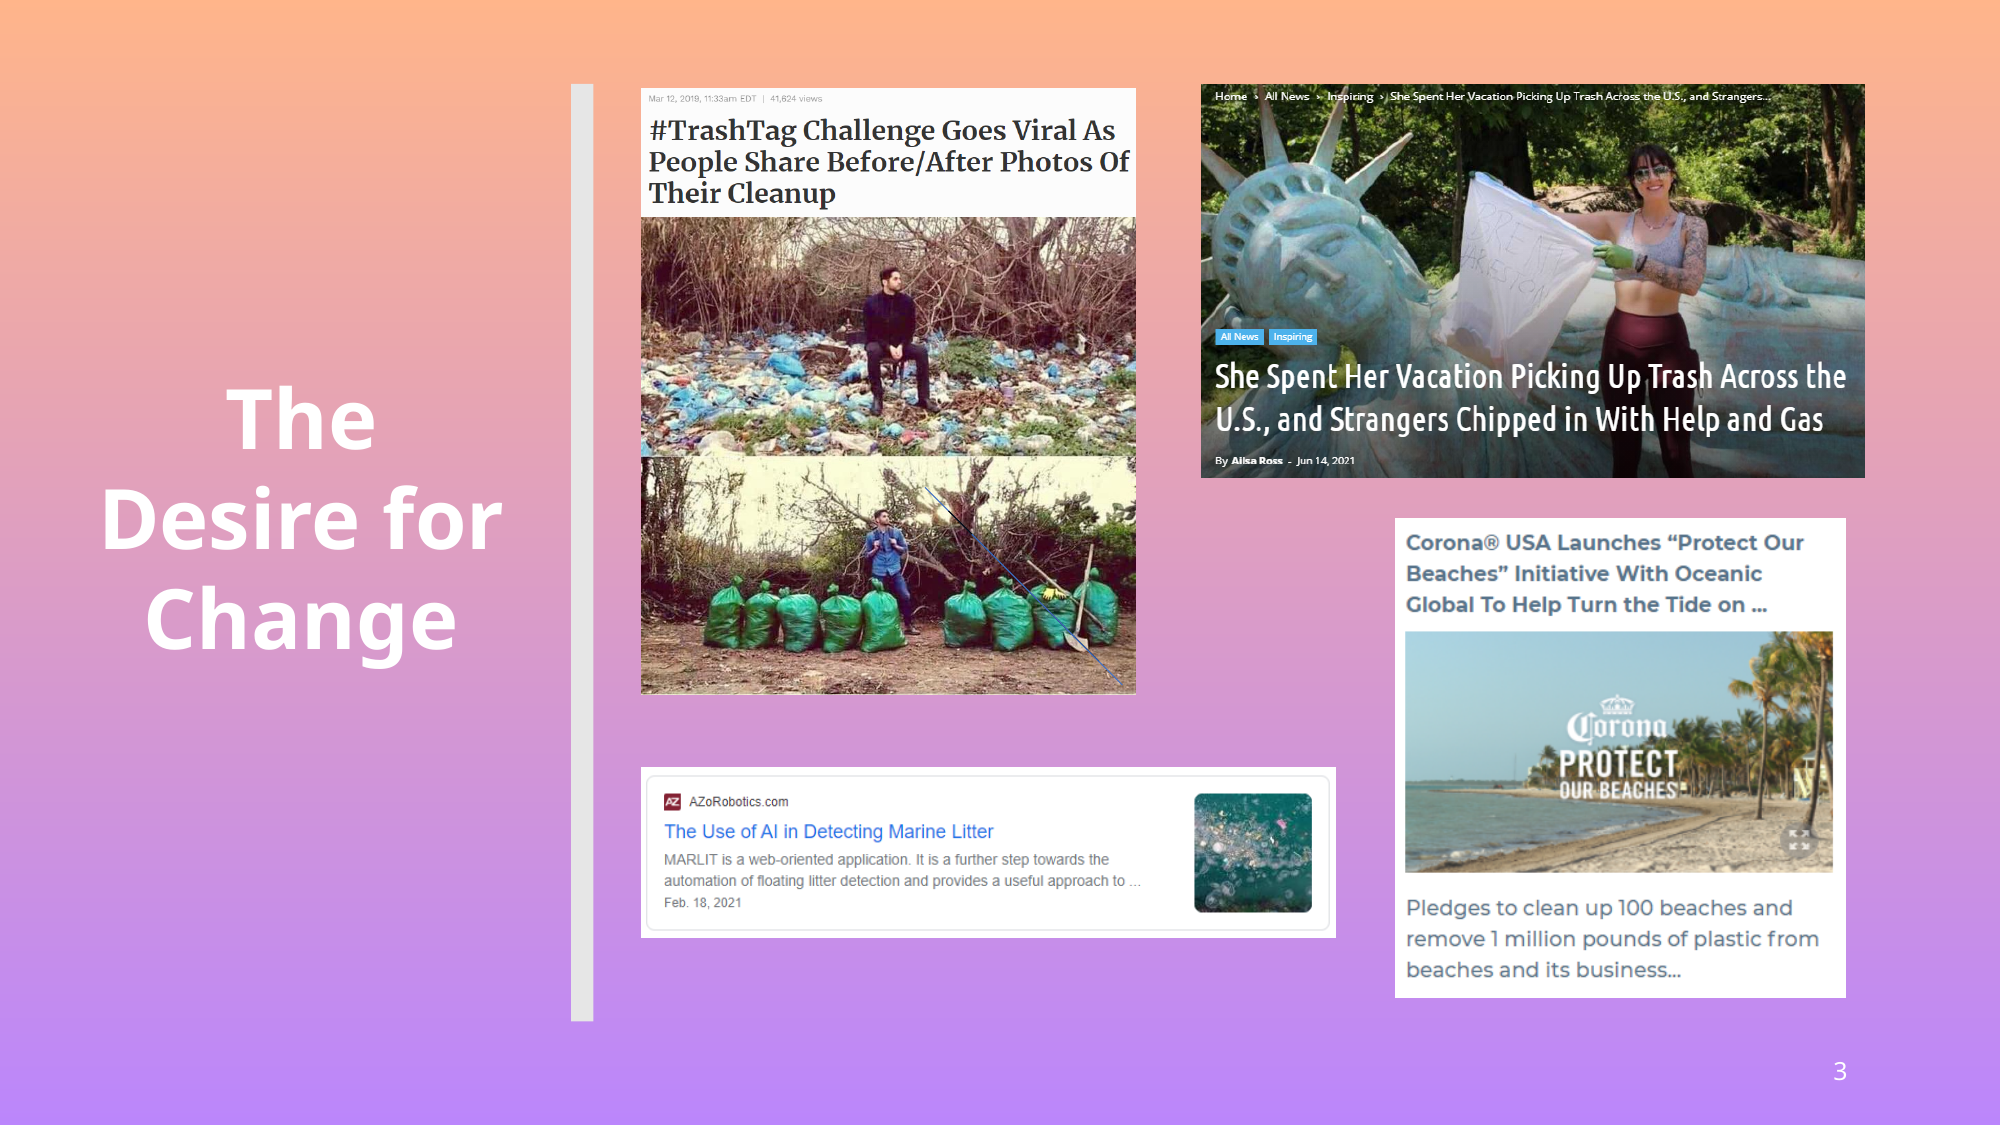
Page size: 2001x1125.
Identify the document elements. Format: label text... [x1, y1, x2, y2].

picture [641, 767, 1336, 938]
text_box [924, 487, 1076, 639]
picture [1201, 84, 1865, 478]
text_box The Desire for Change [79, 358, 523, 674]
slide_number 3 [1412, 1042, 1863, 1103]
text_box [570, 83, 594, 1022]
picture [1395, 518, 1846, 998]
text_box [641, 88, 1136, 695]
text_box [971, 534, 1123, 686]
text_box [948, 510, 1100, 662]
